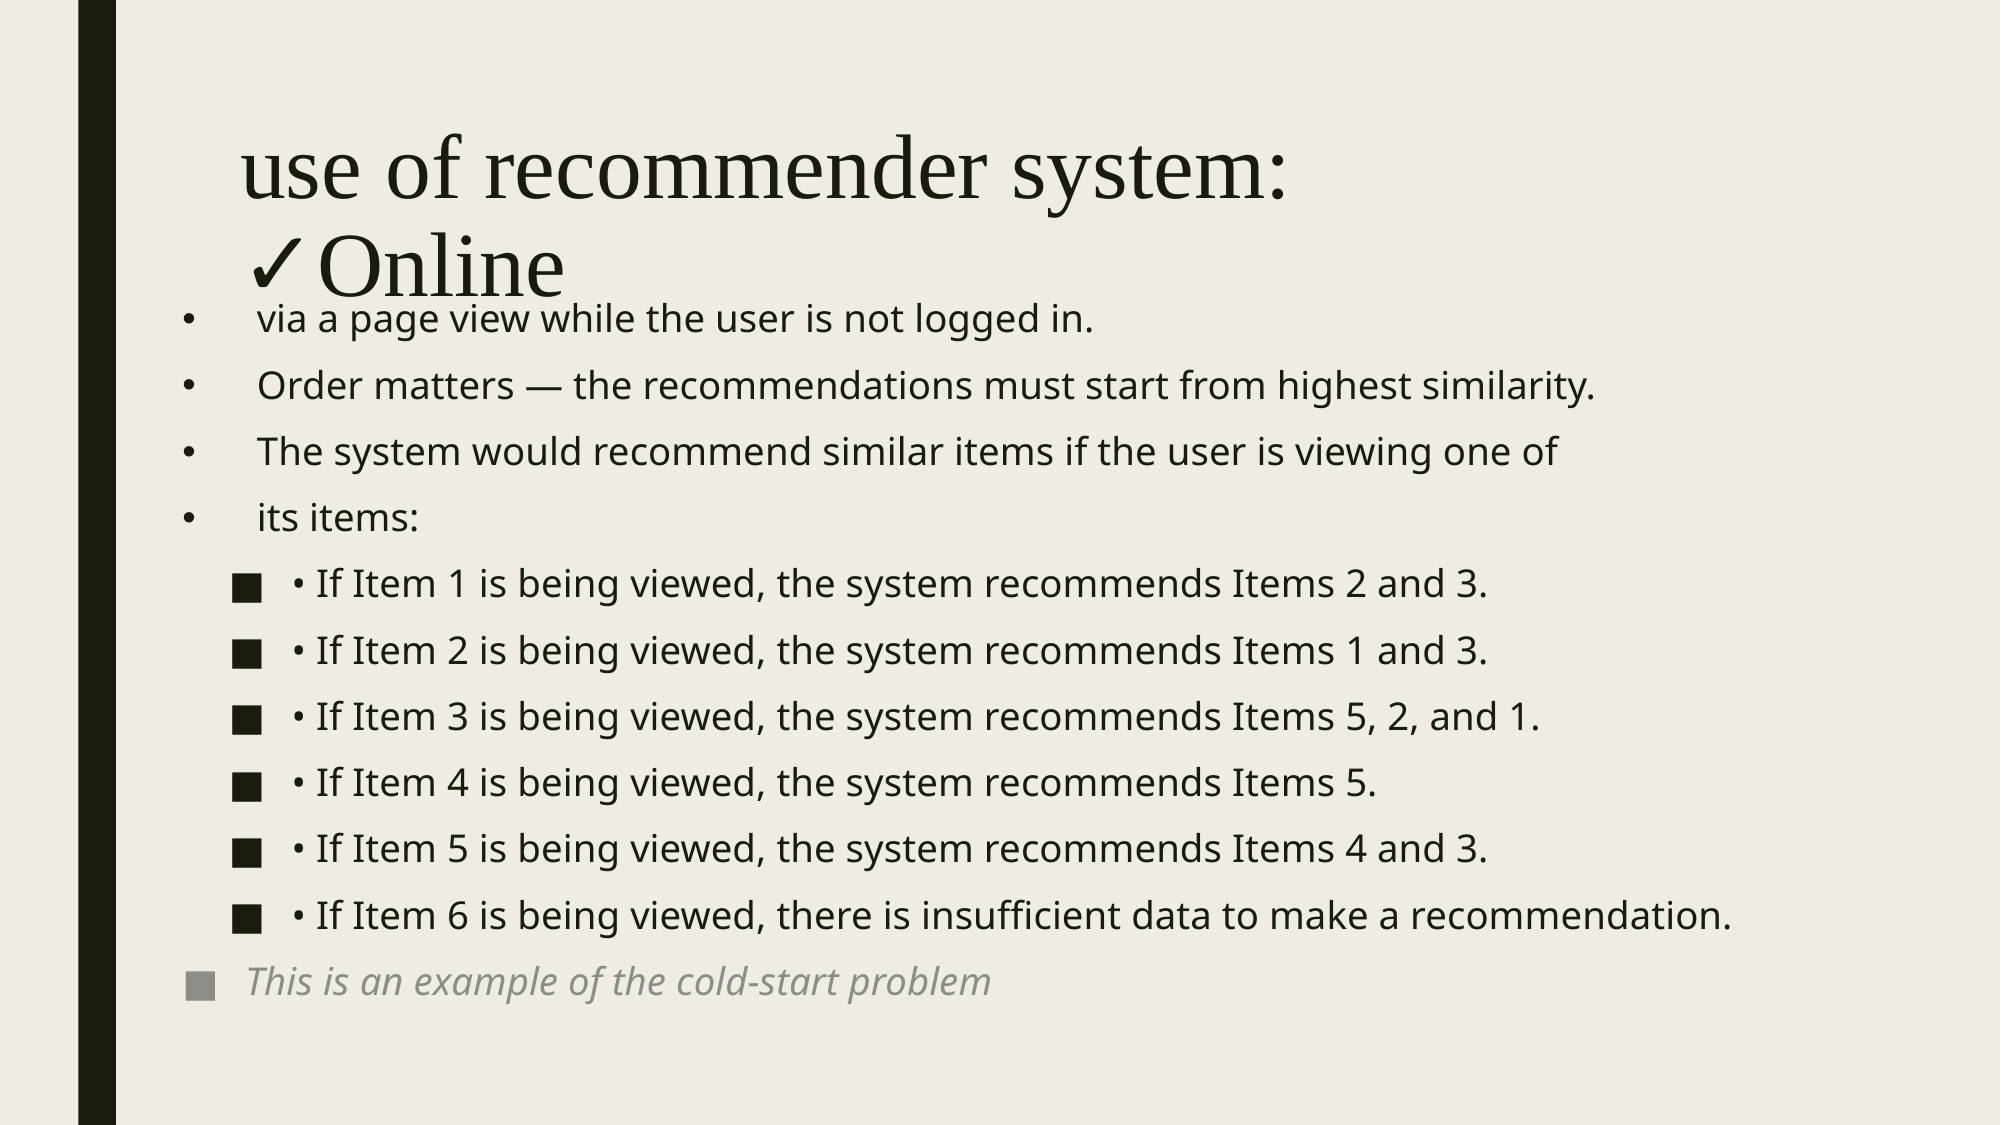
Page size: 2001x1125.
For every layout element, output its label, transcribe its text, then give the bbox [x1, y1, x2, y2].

list via a page view while the user is not logged in. Order matters — the recommendations must start from highest similarity. The system would recommend similar items if the user is viewing one of its items: • If Item 1 is being viewed, the system recommends Items 2 and 3. • If Item 2 is being viewed, the system recommends Items 1 and 3. • If Item 3 is being viewed, the system recommends Items 5, 2, and 1. • If Item 4 is being viewed, the system recommends Items 5. • If Item 5 is being viewed, the system recommends Items 4 and 3. • If Item 6 is being viewed, there is insufficient data to make a recommendation. This is an example of the cold-start problem [167, 290, 1863, 1019]
title use of recommender system: ✓Online [225, 112, 1800, 290]
